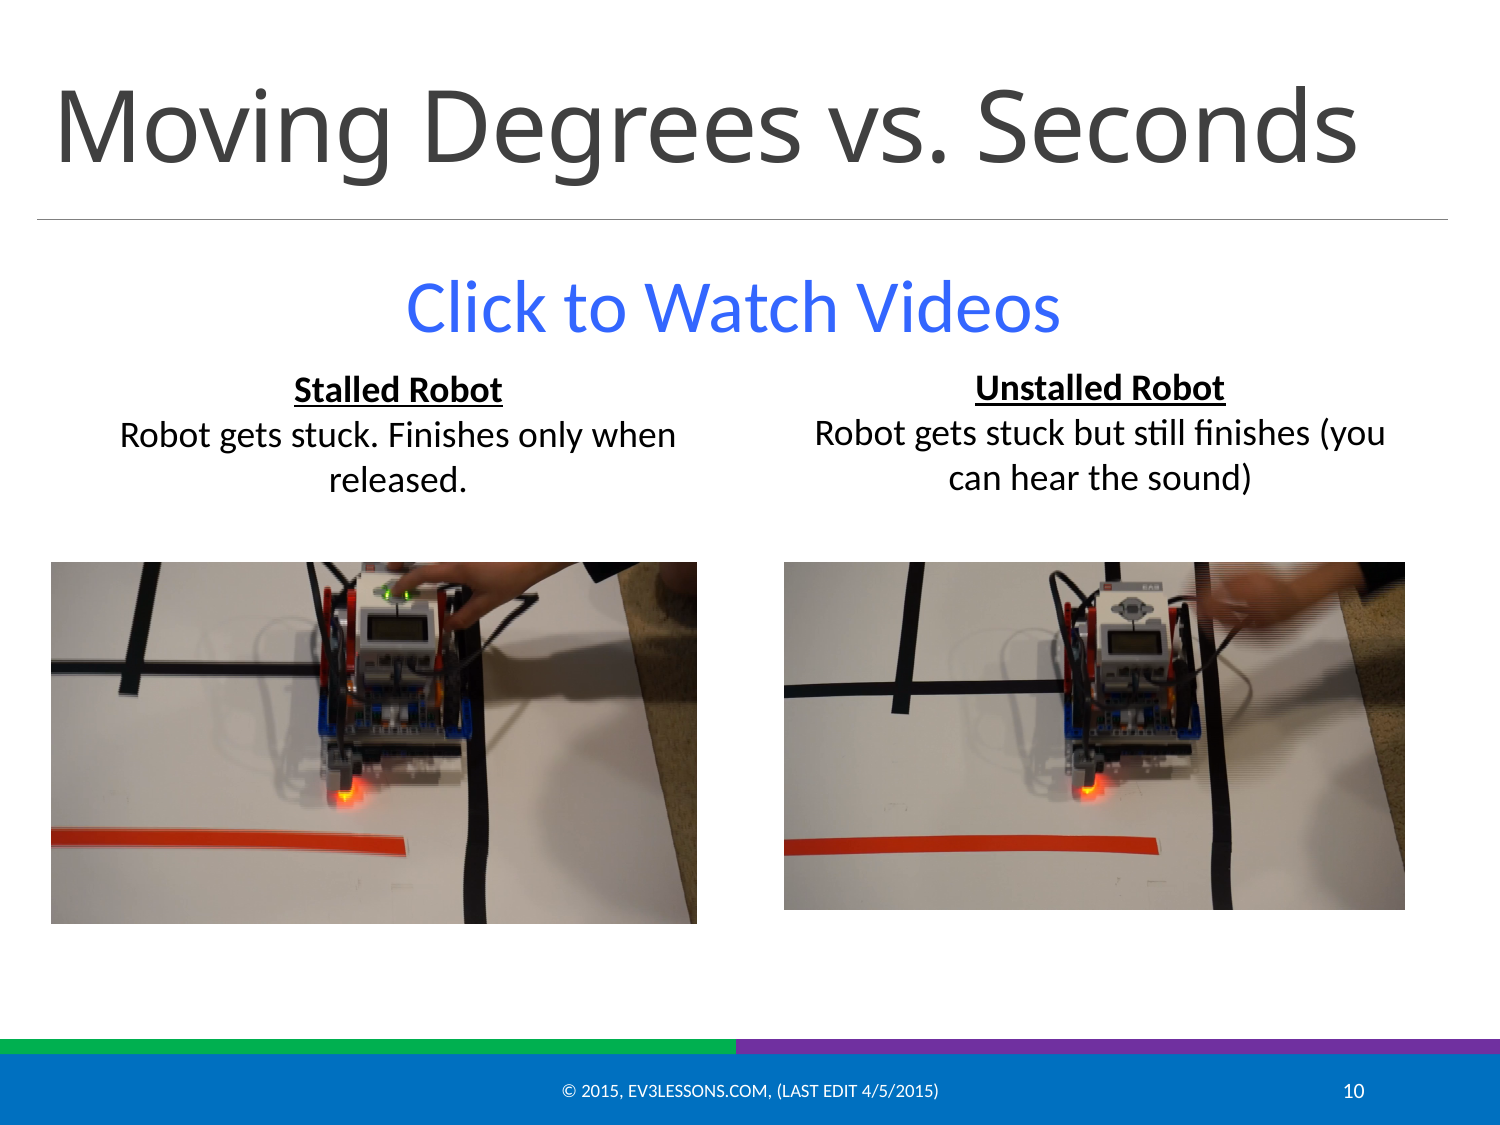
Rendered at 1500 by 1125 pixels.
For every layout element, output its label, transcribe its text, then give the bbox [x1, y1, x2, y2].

footer © 2015, EV3Lessons.com, (last edit 4/5/2015) [453, 1059, 1047, 1120]
text_box Stalled Robot Robot gets stuck. Finishes only when released. [81, 357, 716, 508]
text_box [50, 560, 698, 926]
text_box Unstalled Robot Robot gets stuck but still finishes (you can hear the sound) [783, 356, 1418, 506]
slide_number 10 [1218, 1059, 1380, 1120]
title Moving Degrees vs. Seconds [37, 47, 1448, 191]
text_box Click to Watch Videos [350, 249, 1119, 355]
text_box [783, 560, 1406, 912]
